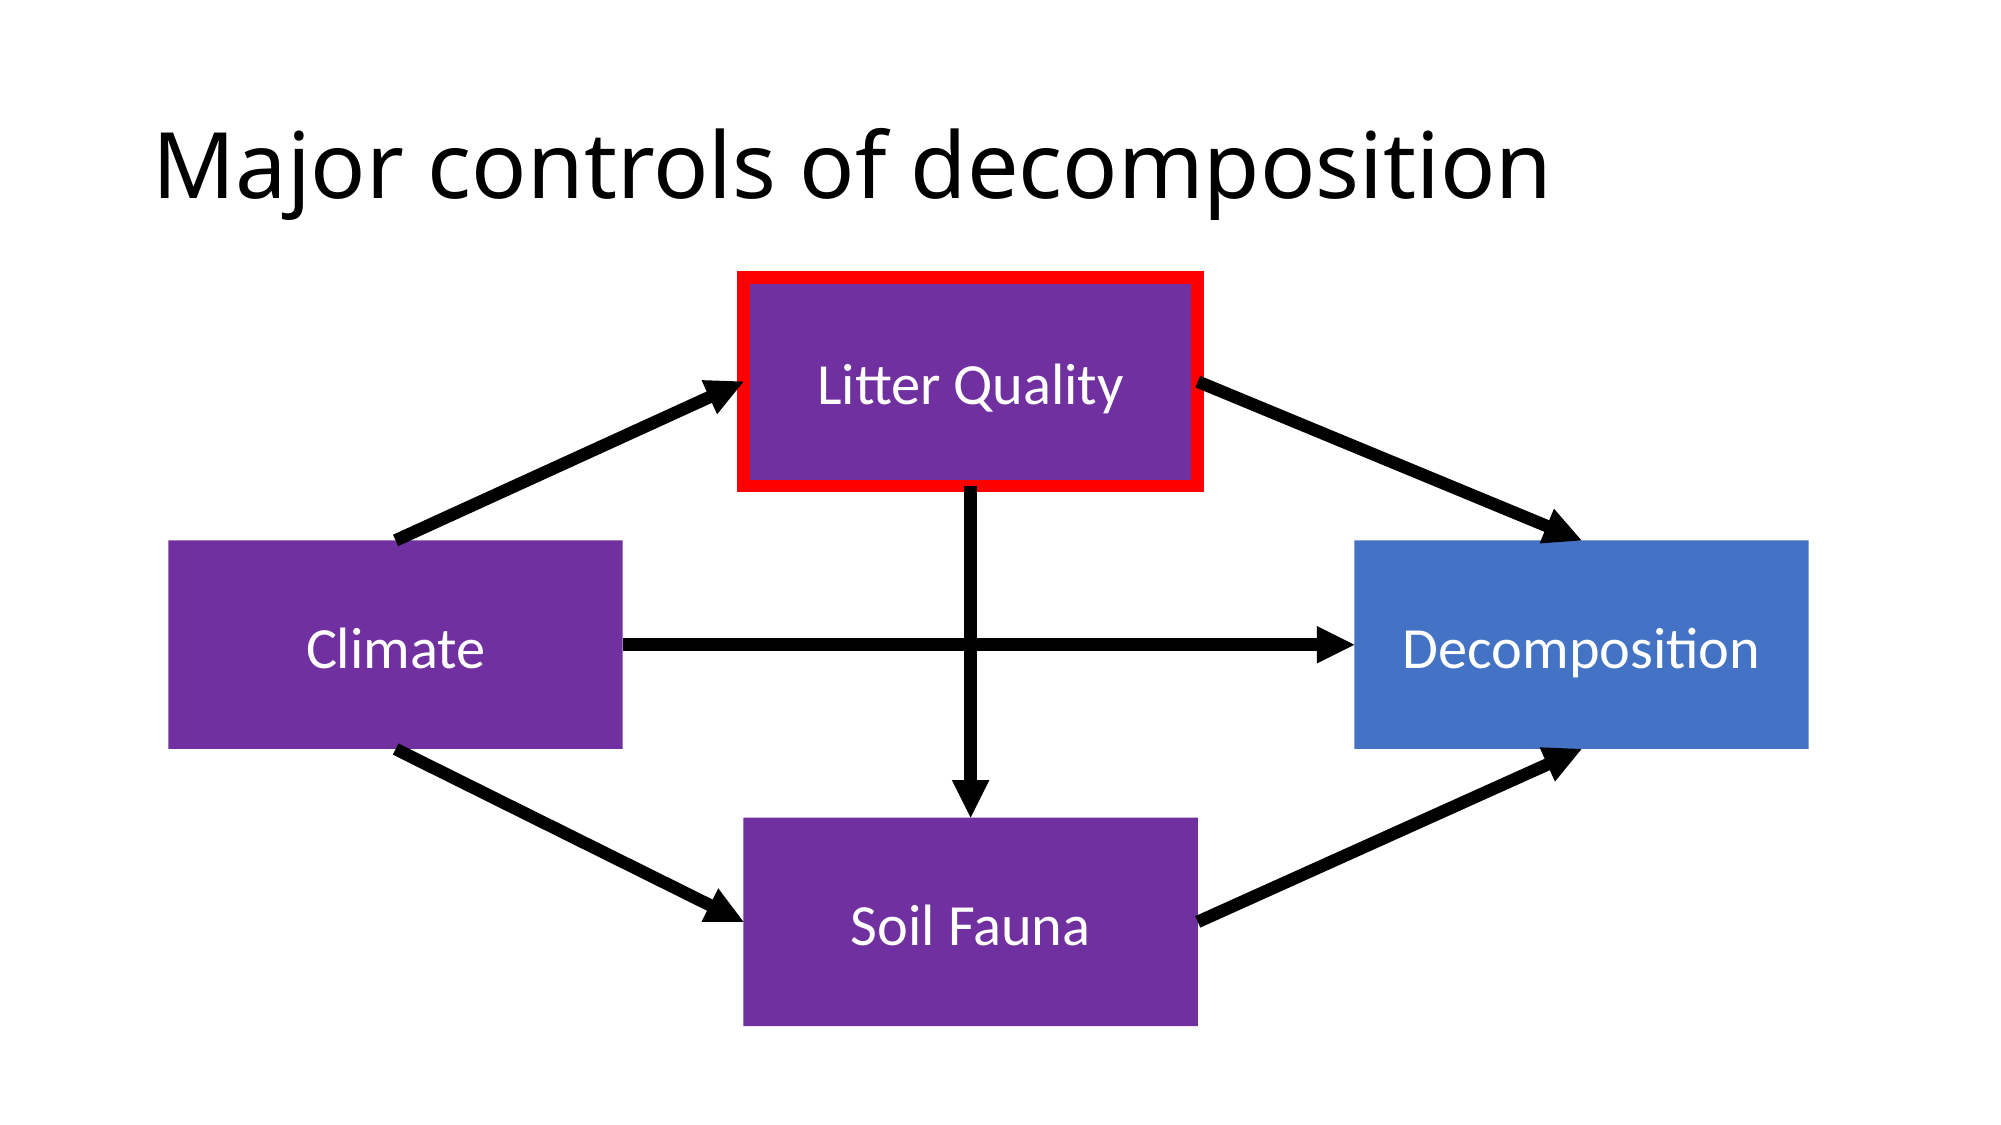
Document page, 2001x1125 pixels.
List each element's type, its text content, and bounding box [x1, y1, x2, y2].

text_box Soil Fauna [742, 816, 1199, 1027]
text_box Climate [167, 539, 624, 750]
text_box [395, 749, 744, 922]
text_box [1197, 749, 1582, 922]
text_box Litter Quality [742, 276, 1199, 487]
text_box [395, 381, 744, 541]
text_box Decomposition [1353, 539, 1810, 750]
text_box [1197, 381, 1582, 541]
title Major controls of decomposition [137, 59, 1863, 278]
